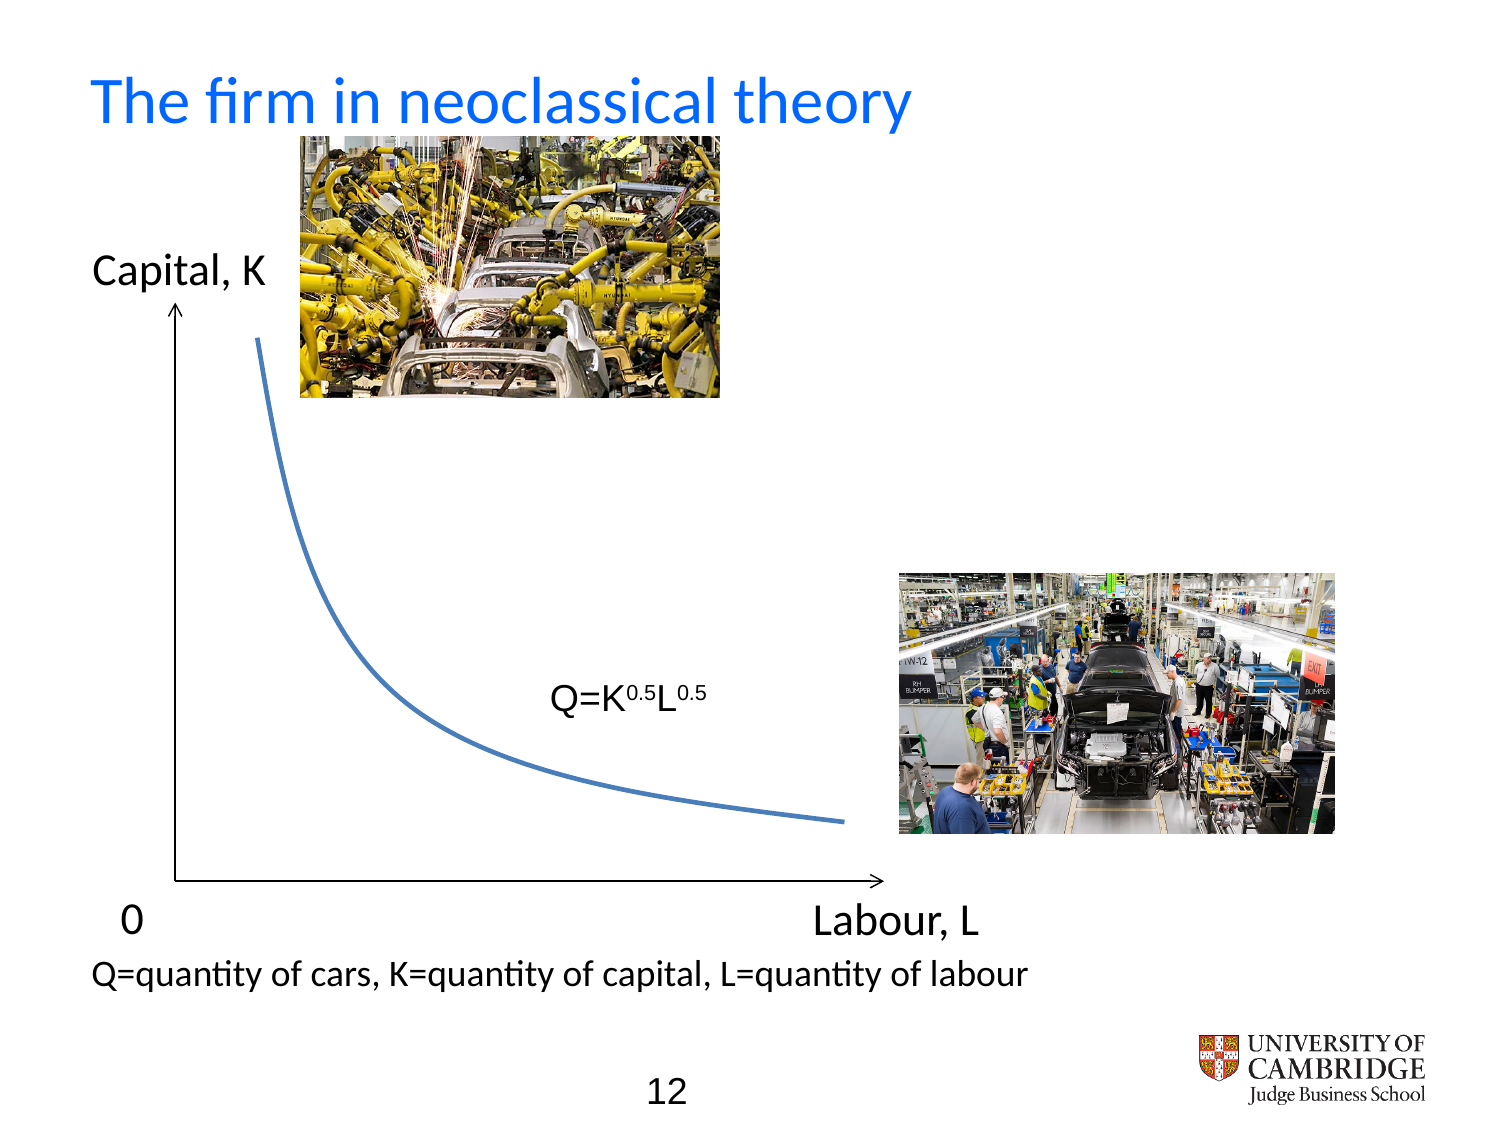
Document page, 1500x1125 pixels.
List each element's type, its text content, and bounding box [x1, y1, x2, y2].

text_box Capital, K [77, 231, 282, 302]
title The firm in neoclassical theory [75, 45, 1425, 149]
picture [899, 572, 1335, 835]
text_box 12 [631, 1059, 832, 1120]
text_box Labour, L [798, 882, 995, 941]
text_box Q=quantity of cars, K=quantity of capital, L=quantity of labour [76, 941, 1093, 1002]
picture [299, 136, 721, 398]
text_box [256, 337, 845, 823]
picture [1199, 1034, 1425, 1105]
text_box 0 [105, 881, 159, 941]
text_box Q=K0.5L0.5 [535, 666, 722, 727]
